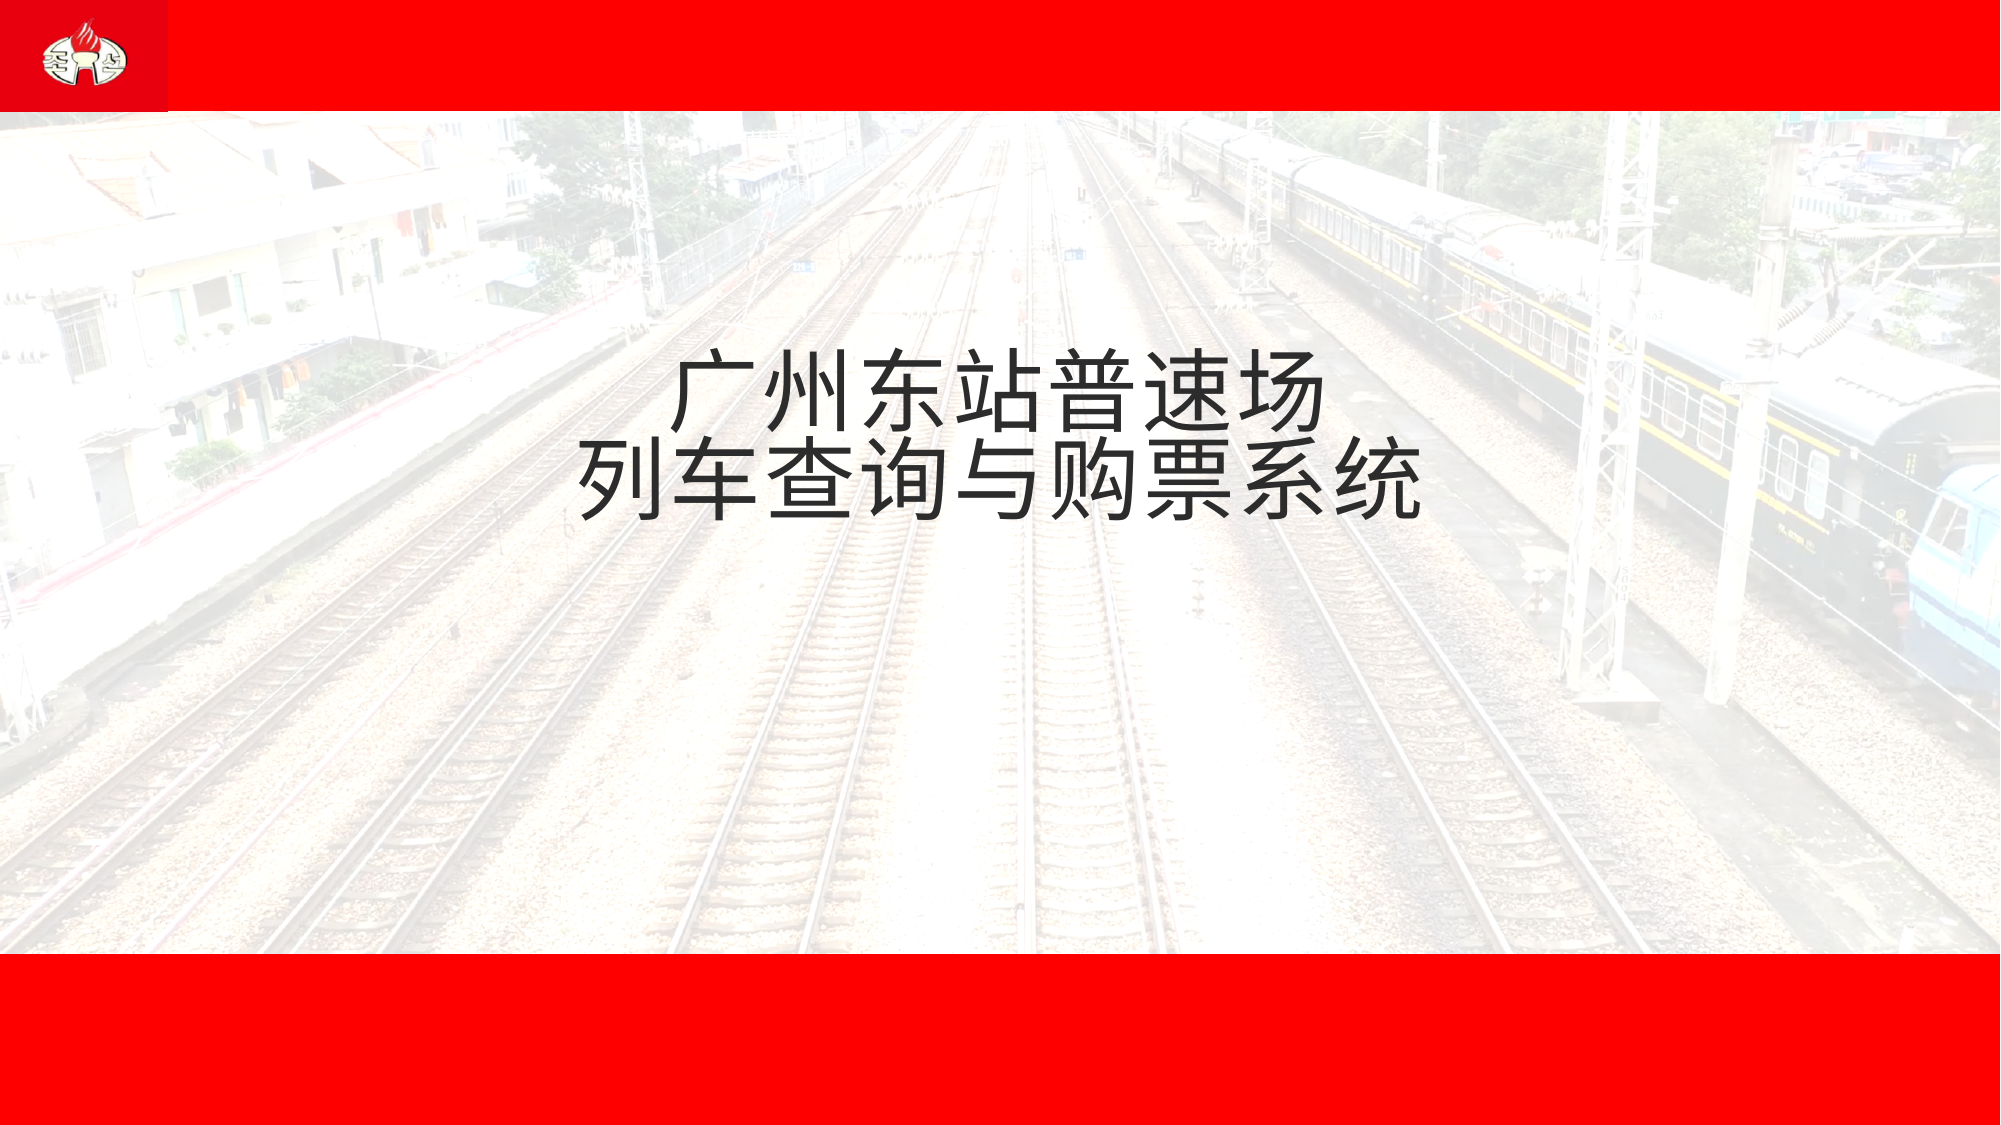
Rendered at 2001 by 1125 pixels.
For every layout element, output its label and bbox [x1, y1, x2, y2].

picture [0, 0, 2000, 954]
